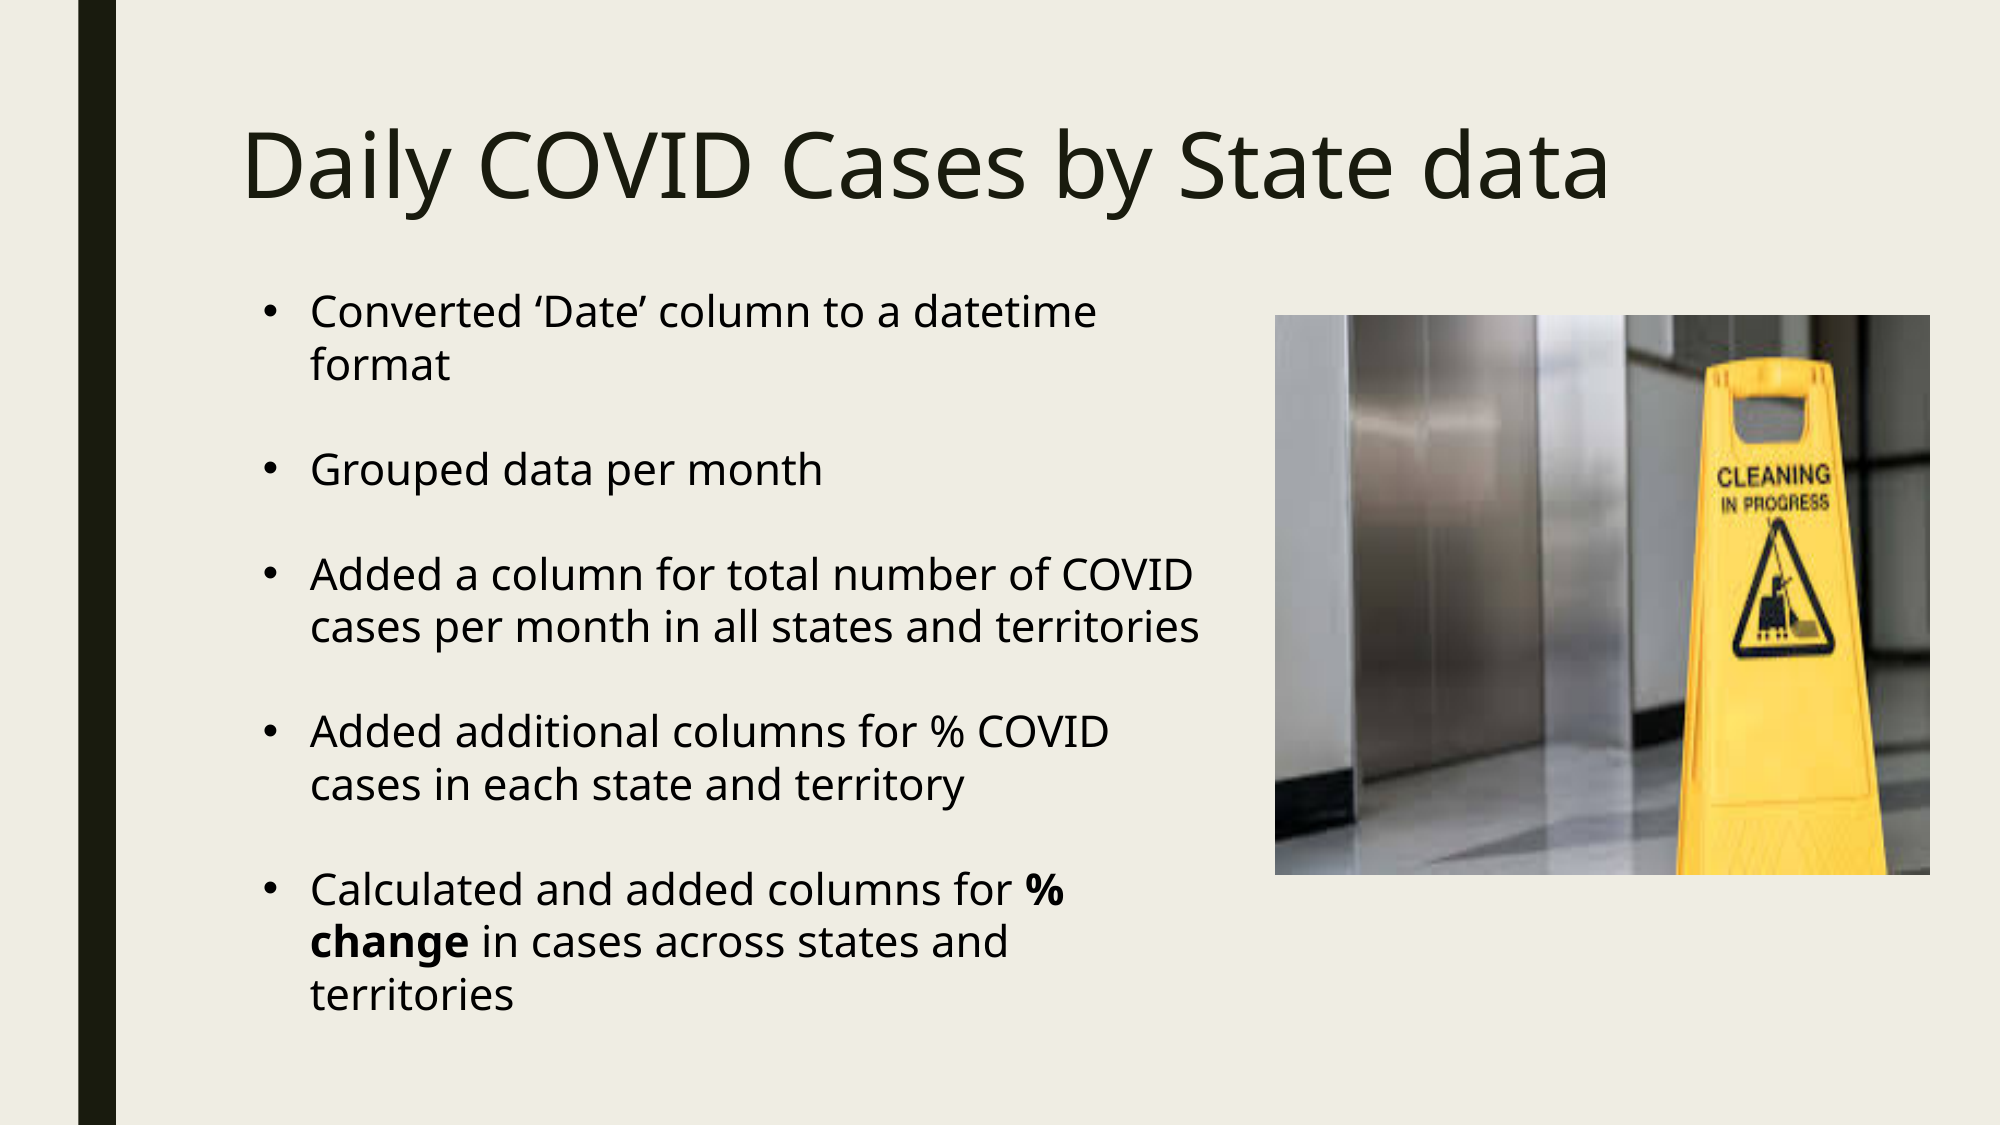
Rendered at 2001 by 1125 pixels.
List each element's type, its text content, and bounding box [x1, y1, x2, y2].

text_box Converted ‘Date’ column to a datetime format Grouped data per month Added a column for total number of COVID cases per month in all states and territories Added additional columns for % COVID cases in each state and territory Calculated and added columns for % change in cases across states and territories [248, 276, 1229, 1125]
title Daily COVID Cases by State data [225, 112, 1800, 357]
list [1274, 315, 1930, 875]
